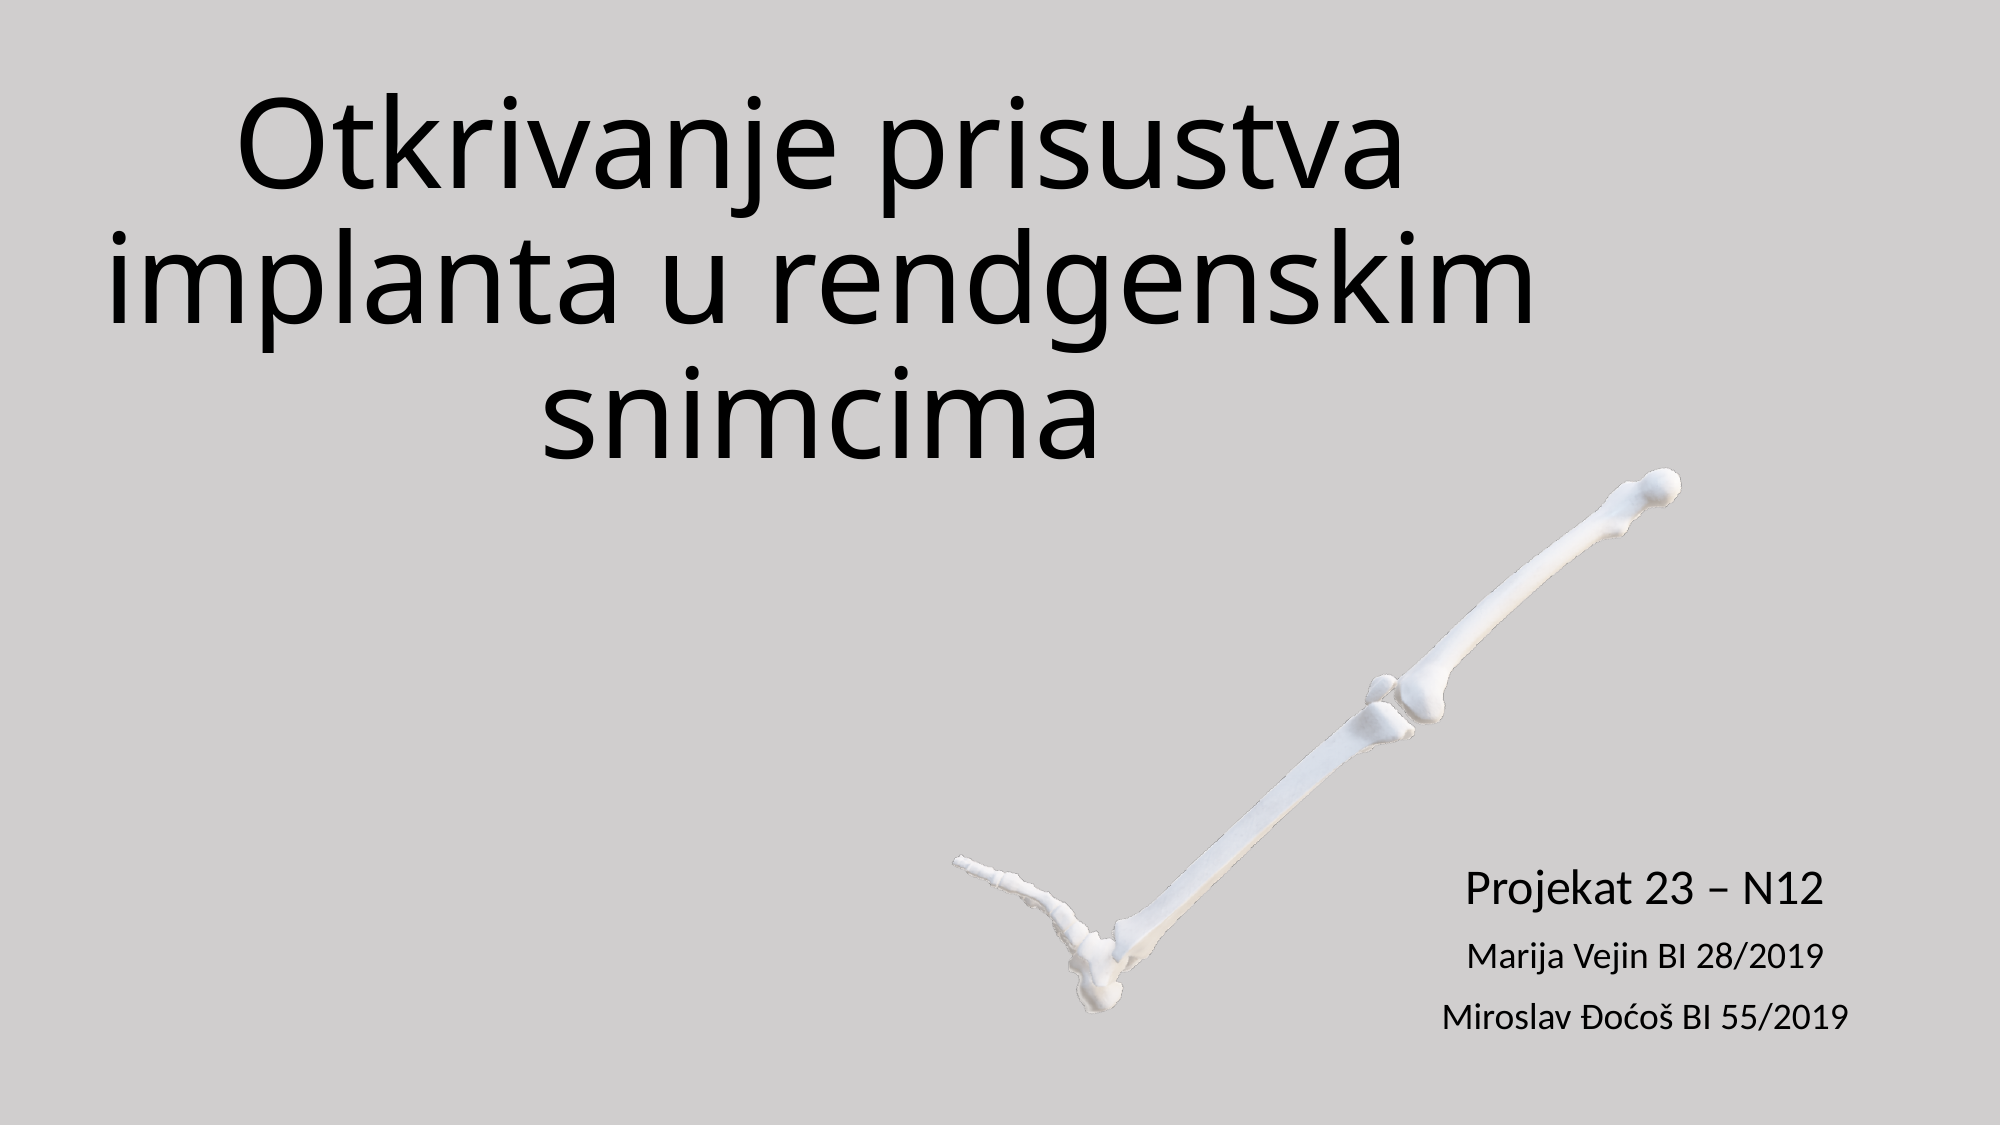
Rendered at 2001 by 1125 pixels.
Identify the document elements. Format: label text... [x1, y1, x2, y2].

picture [943, 299, 1729, 1041]
subtitle Projekat 23 – N12 Marija Vejin BI 28/2019 Miroslav Đoćoš BI 55/2019 [1290, 853, 2000, 1125]
title Otkrivanje prisustva implanta u rendgenskim snimcima [72, 101, 1573, 494]
